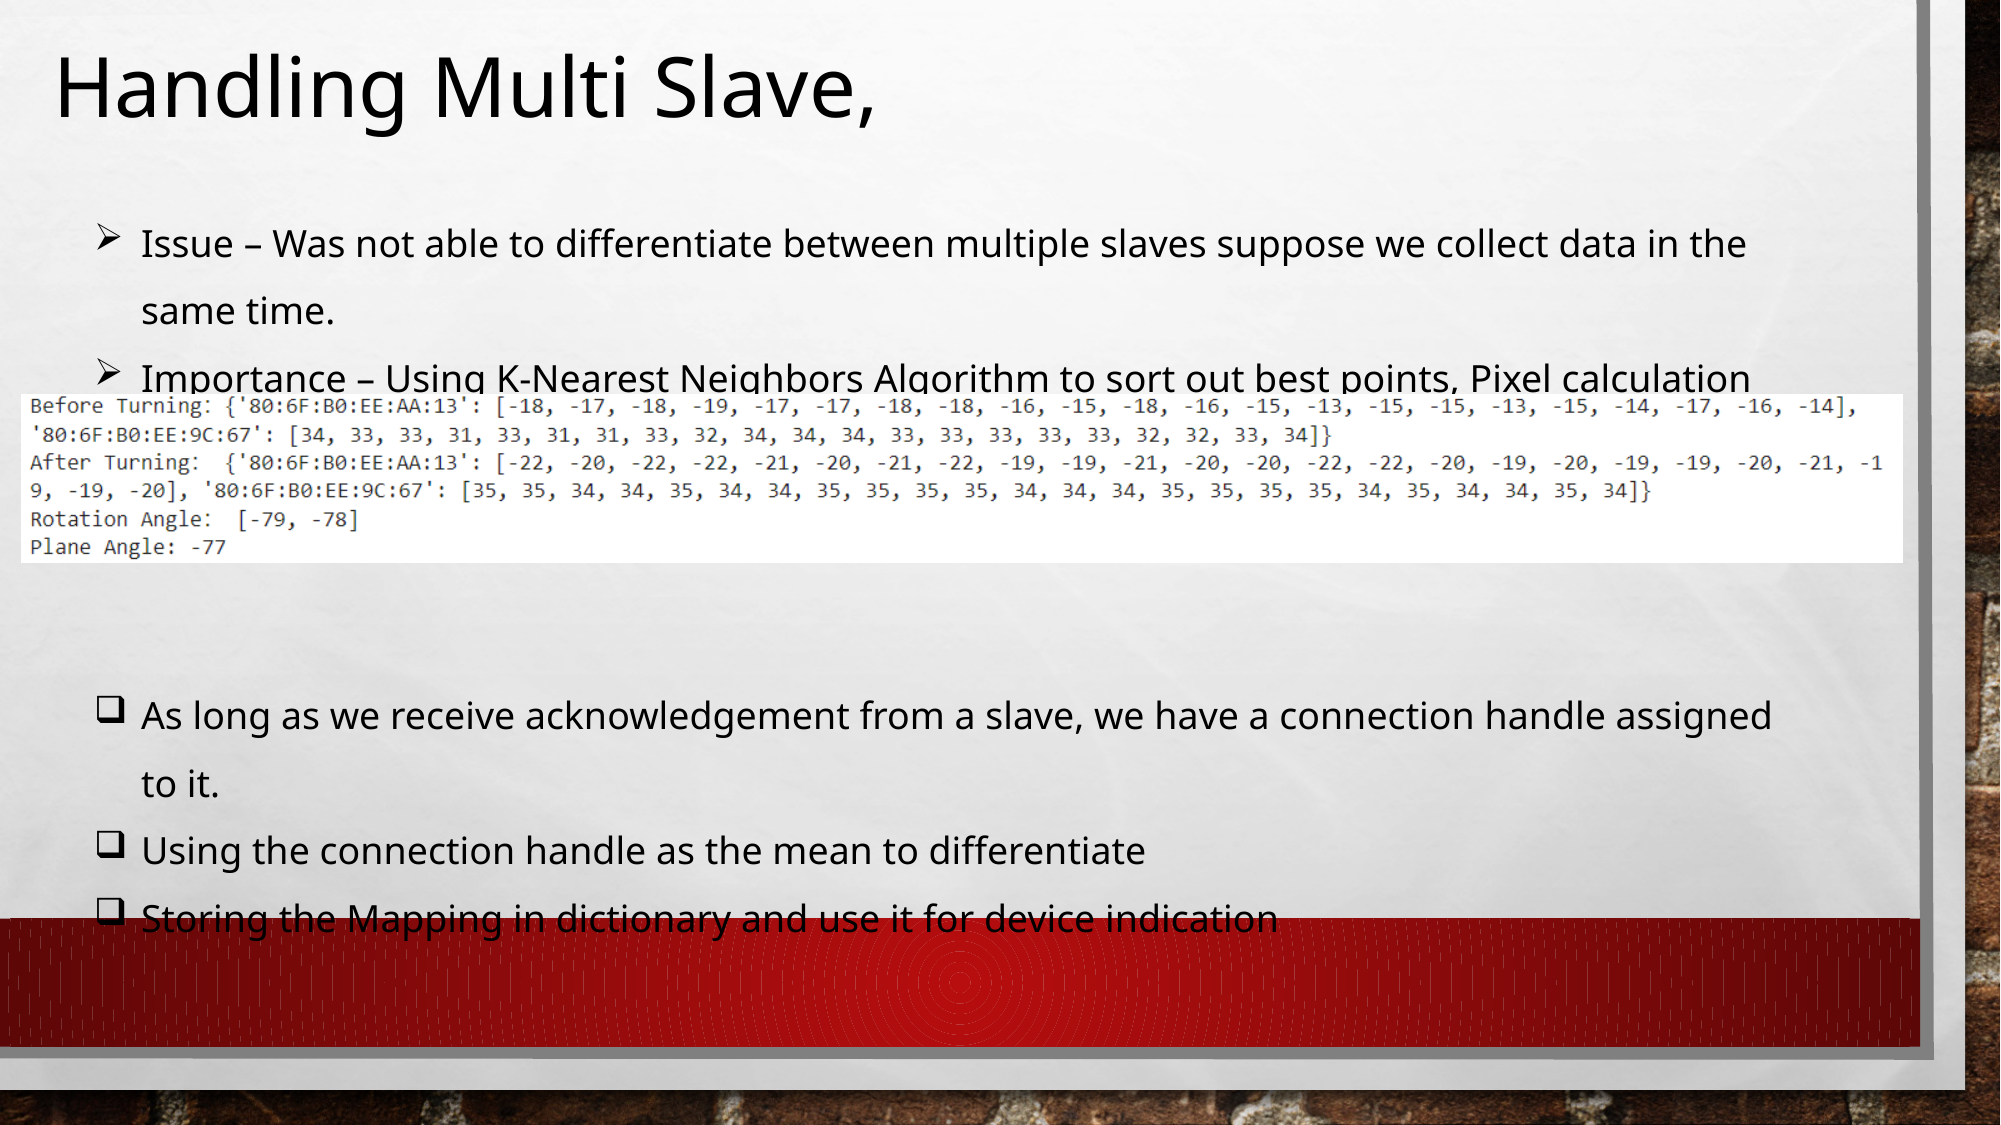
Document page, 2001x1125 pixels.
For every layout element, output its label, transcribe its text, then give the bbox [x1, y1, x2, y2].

picture [20, 394, 1903, 563]
text_box Issue – Was not able to differentiate between multiple slaves suppose we collect data in the same time. Importance – Using K-Nearest Neighbors Algorithm to sort out best points, Pixel calculation As long as we receive acknowledgement from a slave, we have a connection handle assigned to it. Using the connection handle as the mean to differentiate Storing the Mapping in dictionary and use it for device indication [79, 563, 1799, 992]
text_box Handling Multi Slave, [38, 26, 895, 142]
picture [0, 0, 2000, 1125]
text_box Issue – Was not able to differentiate between multiple slaves suppose we collect data in the same time. Importance – Using K-Nearest Neighbors Algorithm to sort out best points, Pixel calculation As long as we receive acknowledgement from a slave, we have a connection handle assigned to it. Using the connection handle as the mean to differentiate Storing the Mapping in dictionary and use it for device indication [79, 189, 1799, 394]
